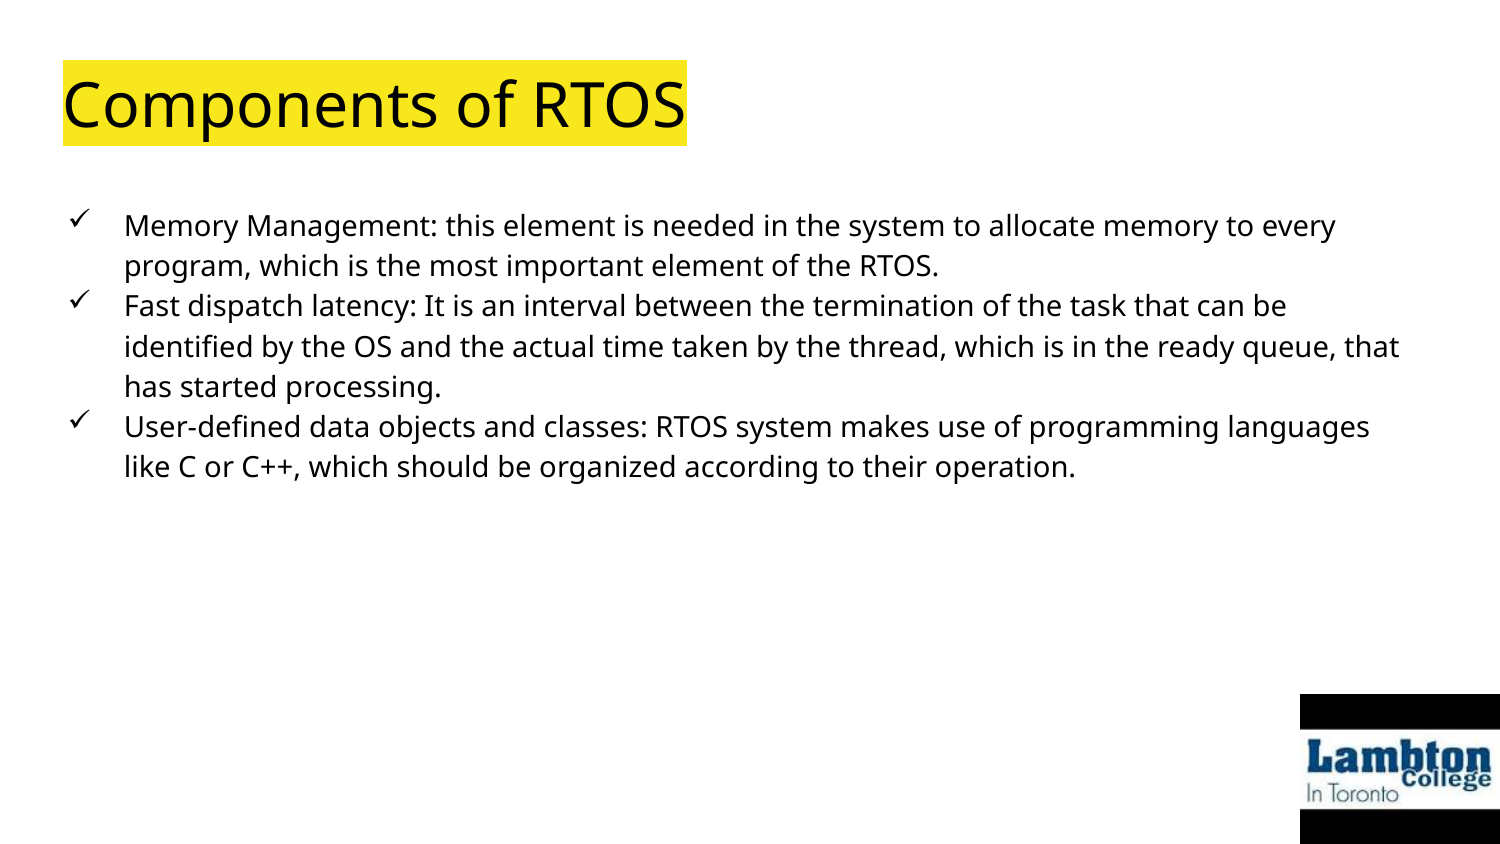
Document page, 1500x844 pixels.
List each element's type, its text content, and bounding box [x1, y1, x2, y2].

text_box Memory Management: this element is needed in the system to allocate memory to every program, which is the most important element of the RTOS. Fast dispatch latency: It is an interval between the termination of the task that can be identified by the OS and the actual time taken by the thread, which is in the ready queue, that has started processing. User-defined data objects and classes: RTOS system makes use of programming languages like C or C++, which should be organized according to their operation. [33, 187, 1432, 735]
picture [1300, 694, 1500, 844]
text_box Components of RTOS [48, 49, 1446, 144]
